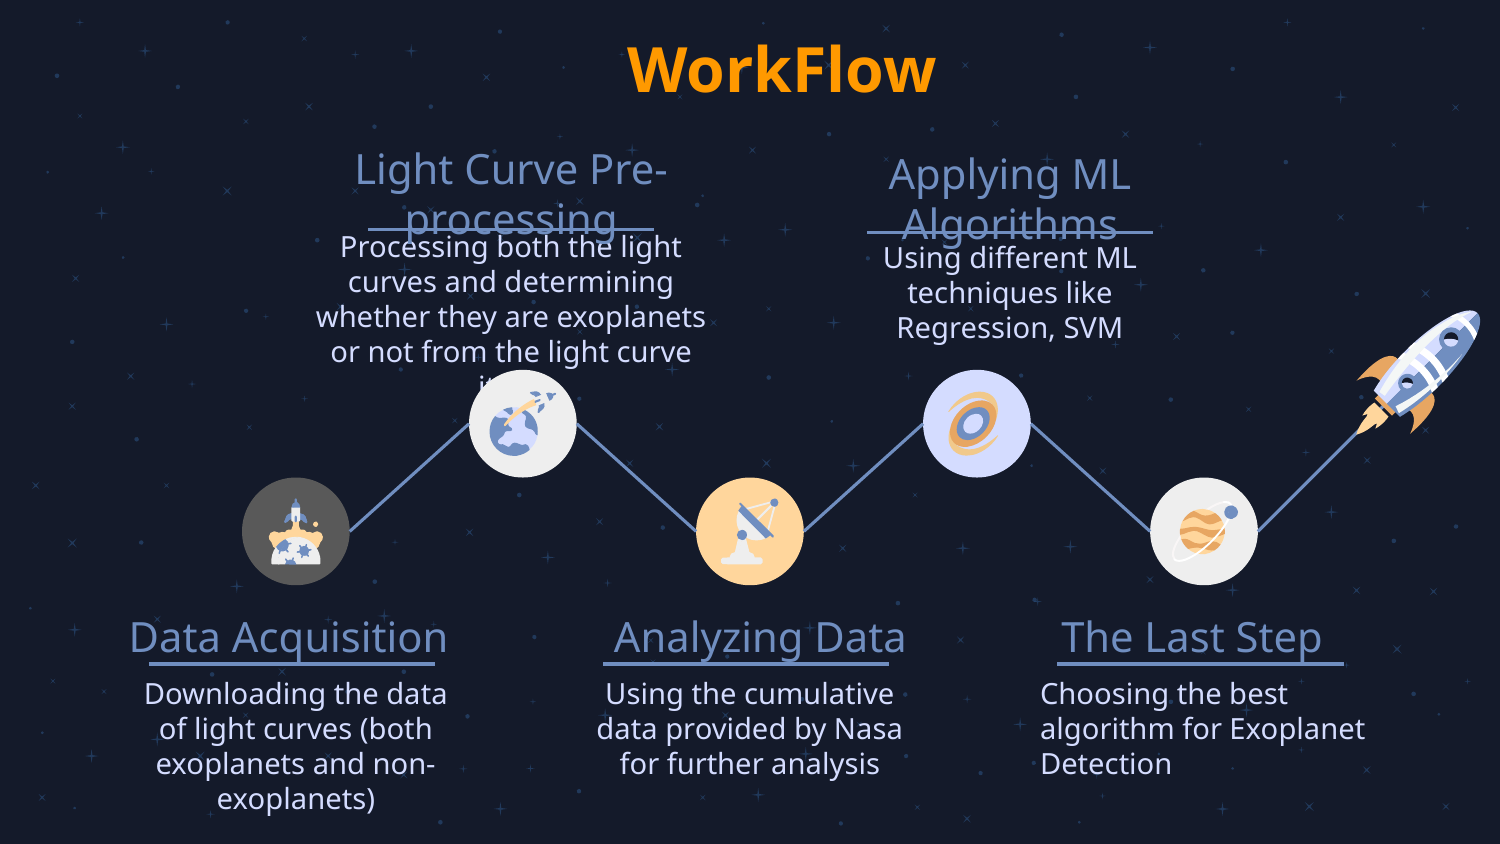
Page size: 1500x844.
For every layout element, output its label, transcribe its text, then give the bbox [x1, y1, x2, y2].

text_box [923, 369, 1031, 478]
text_box [469, 369, 577, 478]
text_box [1257, 382, 1407, 532]
text_box Applying ML Algorithms [868, 151, 1152, 214]
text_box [1375, 287, 1458, 460]
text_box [349, 423, 470, 532]
text_box The Last Step [965, 590, 1419, 652]
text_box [489, 391, 557, 457]
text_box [268, 497, 324, 565]
text_box [242, 477, 350, 586]
text_box Processing both the light curves and determining whether they are exoplanets or not from the light curve itself [285, 225, 738, 329]
text_box [696, 477, 804, 586]
text_box Analyzing Data [534, 590, 965, 652]
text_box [576, 423, 697, 532]
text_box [1169, 500, 1239, 563]
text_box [946, 391, 1000, 456]
text_box Using the cumulative data provided by Nasa for further analysis [571, 652, 929, 740]
text_box Downloading the data of light curves (both exoplanets and non-exoplanets) [116, 652, 475, 740]
text_box Light Curve Pre-processing [275, 130, 747, 225]
text_box Using different ML techniques like Regression, SVM [853, 209, 1167, 318]
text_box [1030, 423, 1151, 532]
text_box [803, 423, 924, 532]
title WorkFlow [148, 20, 1415, 115]
text_box Data Acquisition [43, 590, 534, 652]
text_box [720, 498, 779, 565]
text_box [1150, 477, 1258, 586]
text_box Choosing the best algorithm for Exoplanet Detection [1025, 652, 1383, 740]
